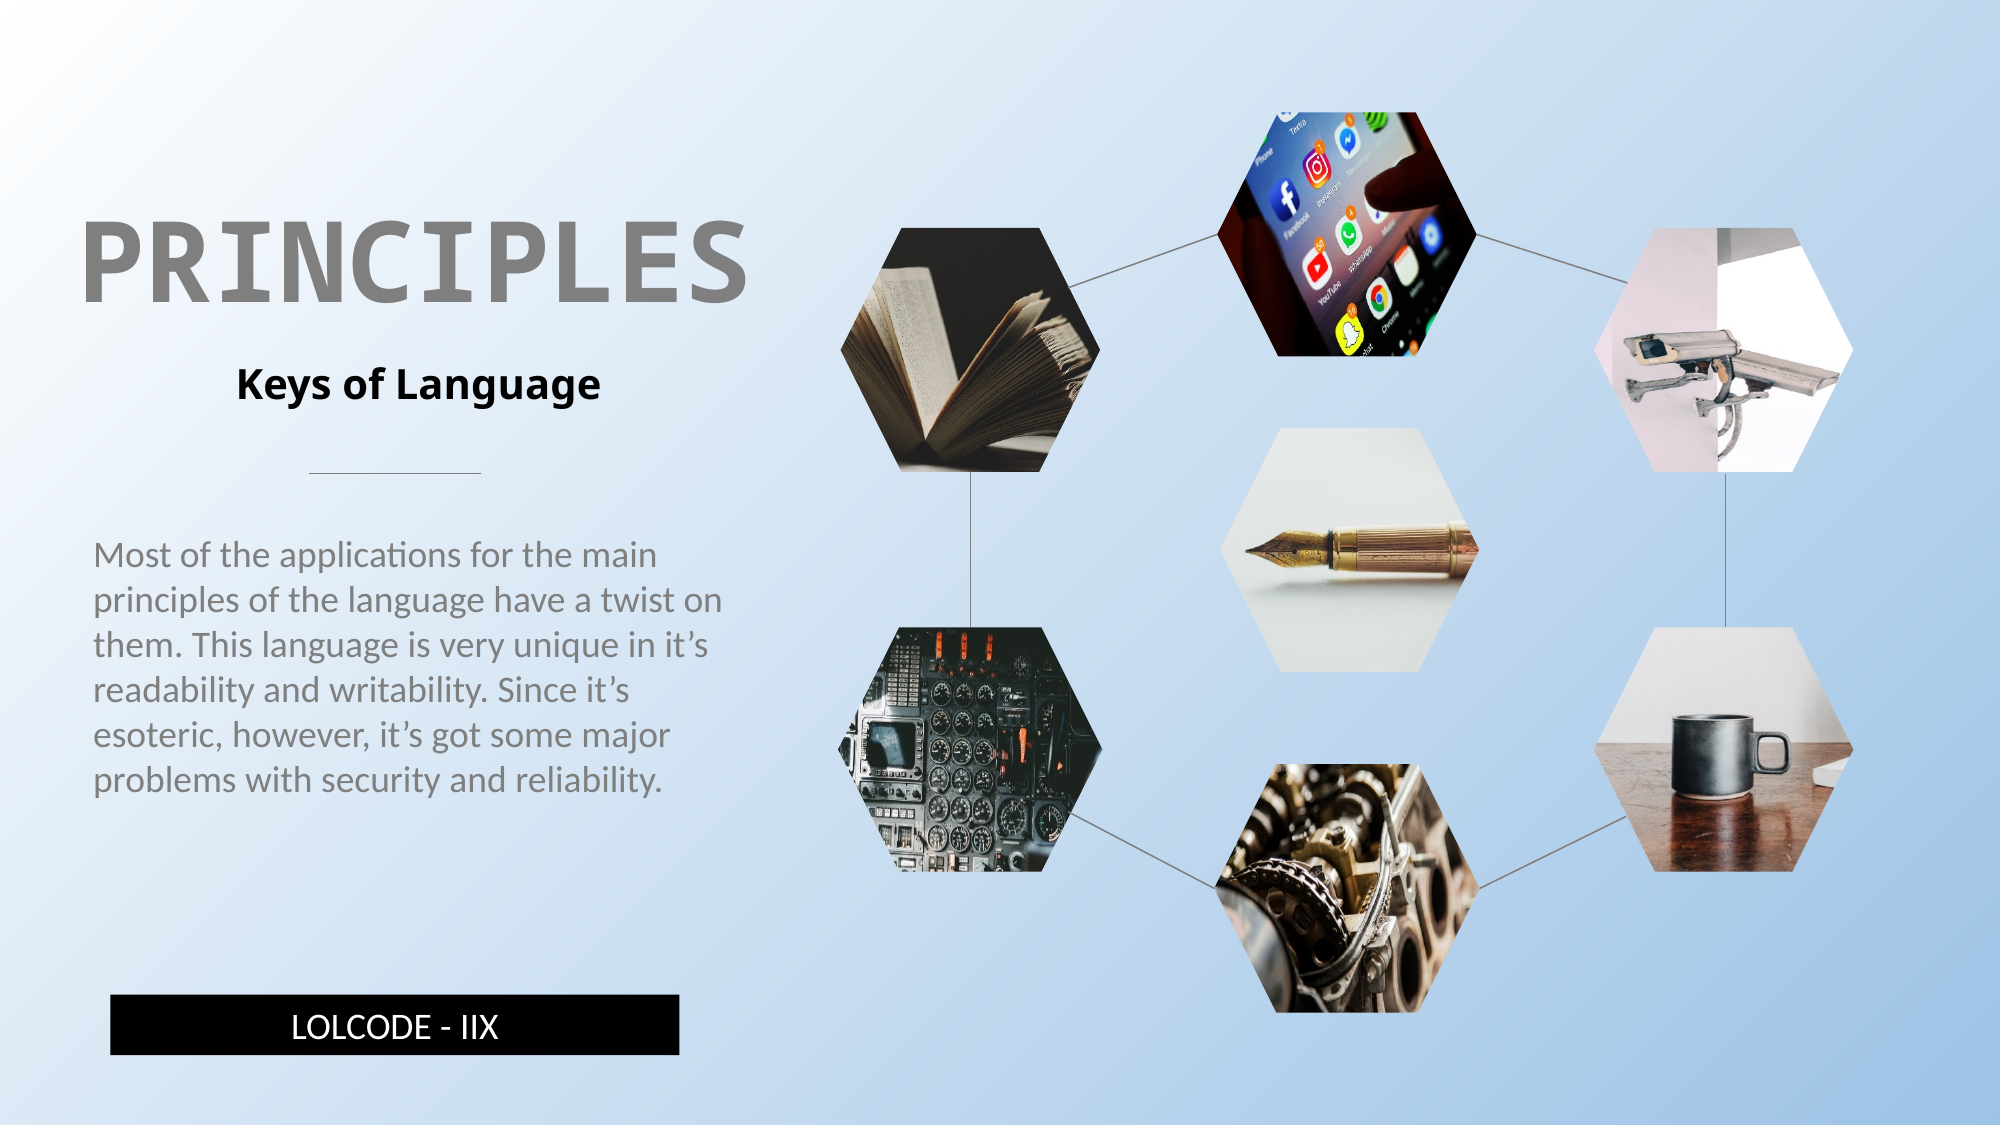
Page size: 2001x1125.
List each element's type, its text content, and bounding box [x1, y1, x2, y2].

text_box Most of the applications for the main principles of the language have a twist on them. This language is very unique in it’s readability and writability. Since it’s esoteric, however, it’s got some major problems with security and reliability. [78, 522, 760, 811]
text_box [837, 111, 1854, 1013]
text_box LOLCODE - IIX [110, 994, 680, 1056]
text_box PRINCIPLES [62, 182, 776, 335]
text_box Keys of Language [134, 349, 704, 416]
